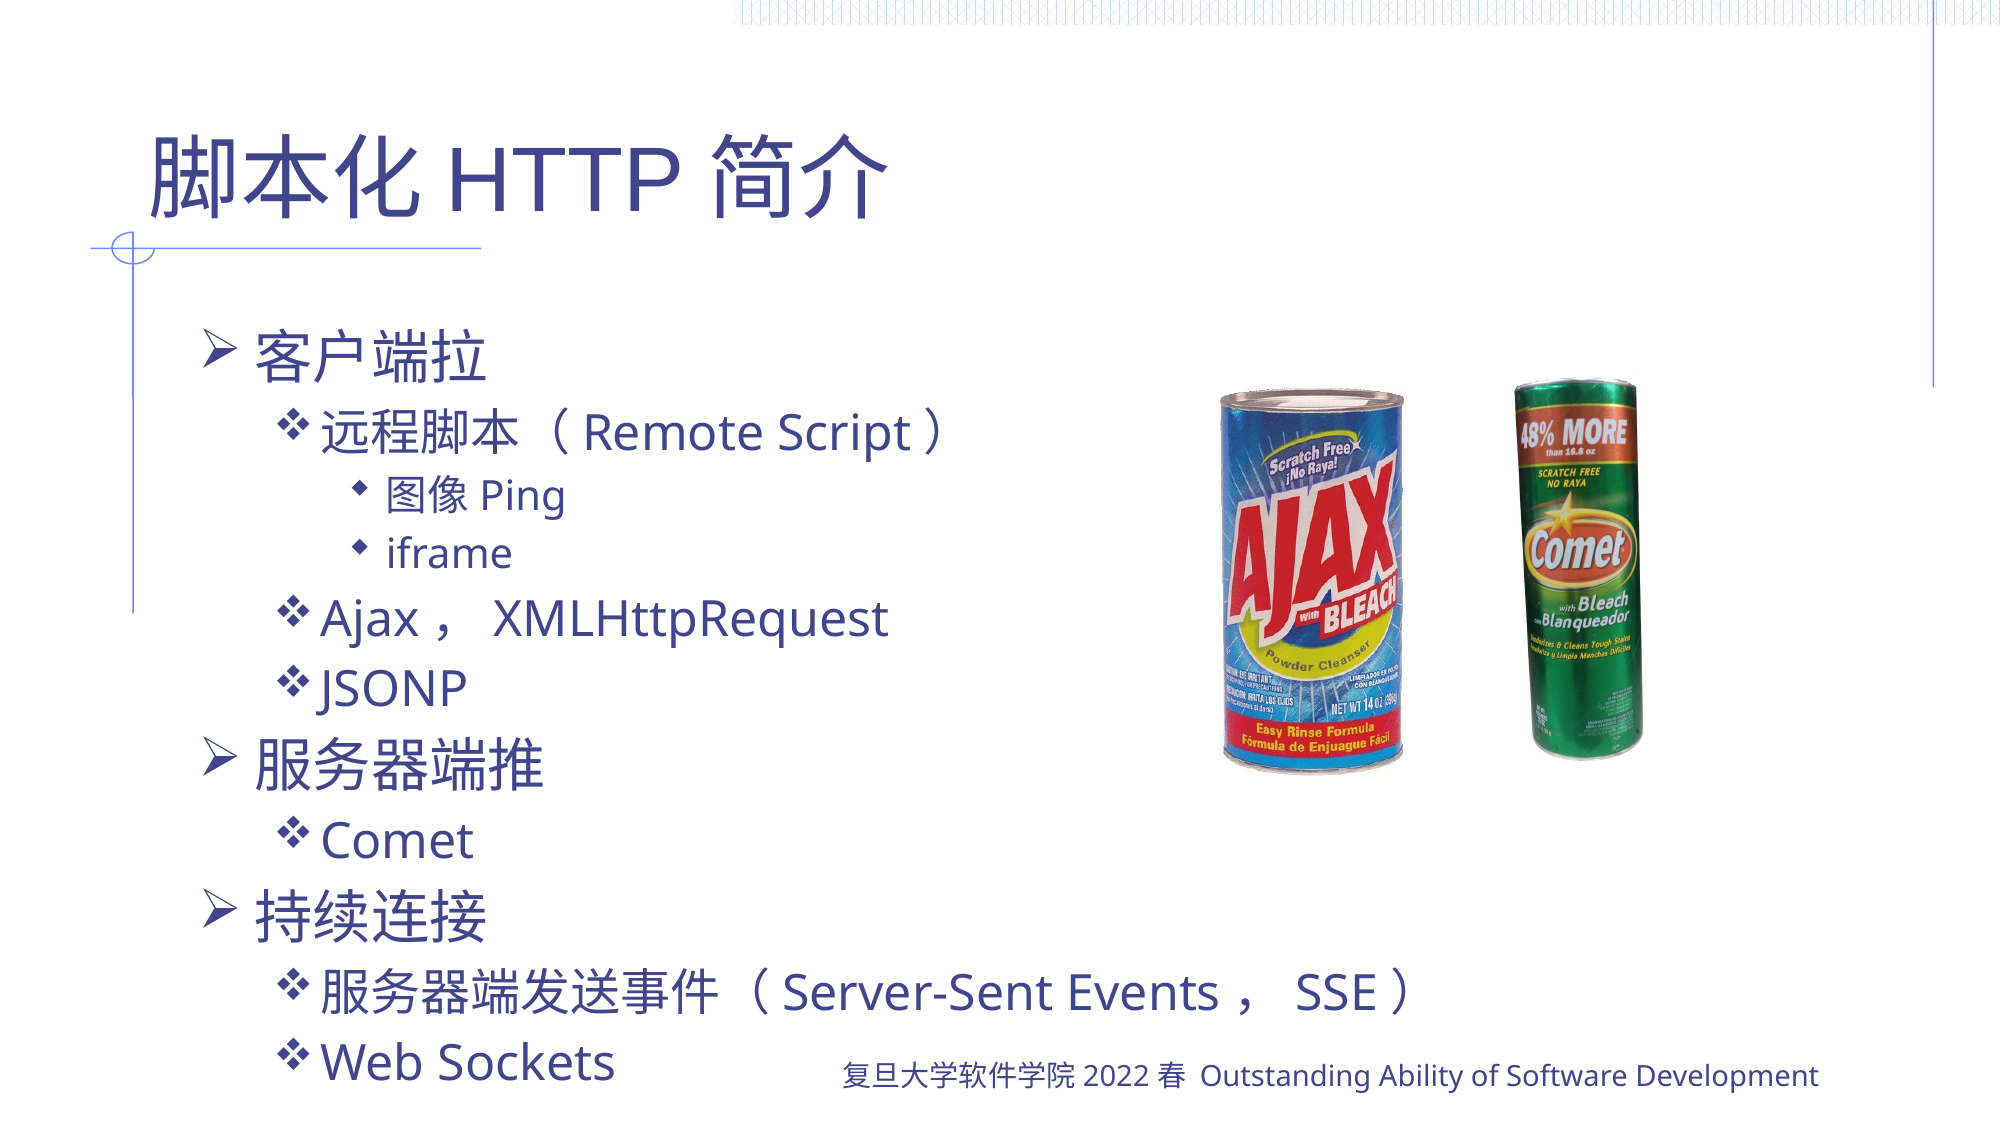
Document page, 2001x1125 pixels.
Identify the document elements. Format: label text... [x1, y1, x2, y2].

list 客户端拉 远程脚本（Remote Script） 图像Ping iframe Ajax，XMLHttpRequest JSONP 服务器端推 Comet 持续连接 服务器端发送事件（Server-Sent Events，SSE） Web Sockets [183, 312, 1884, 988]
picture [1448, 350, 1724, 811]
title 脚本化HTTP简介 [133, 50, 1834, 238]
picture [1205, 385, 1421, 776]
